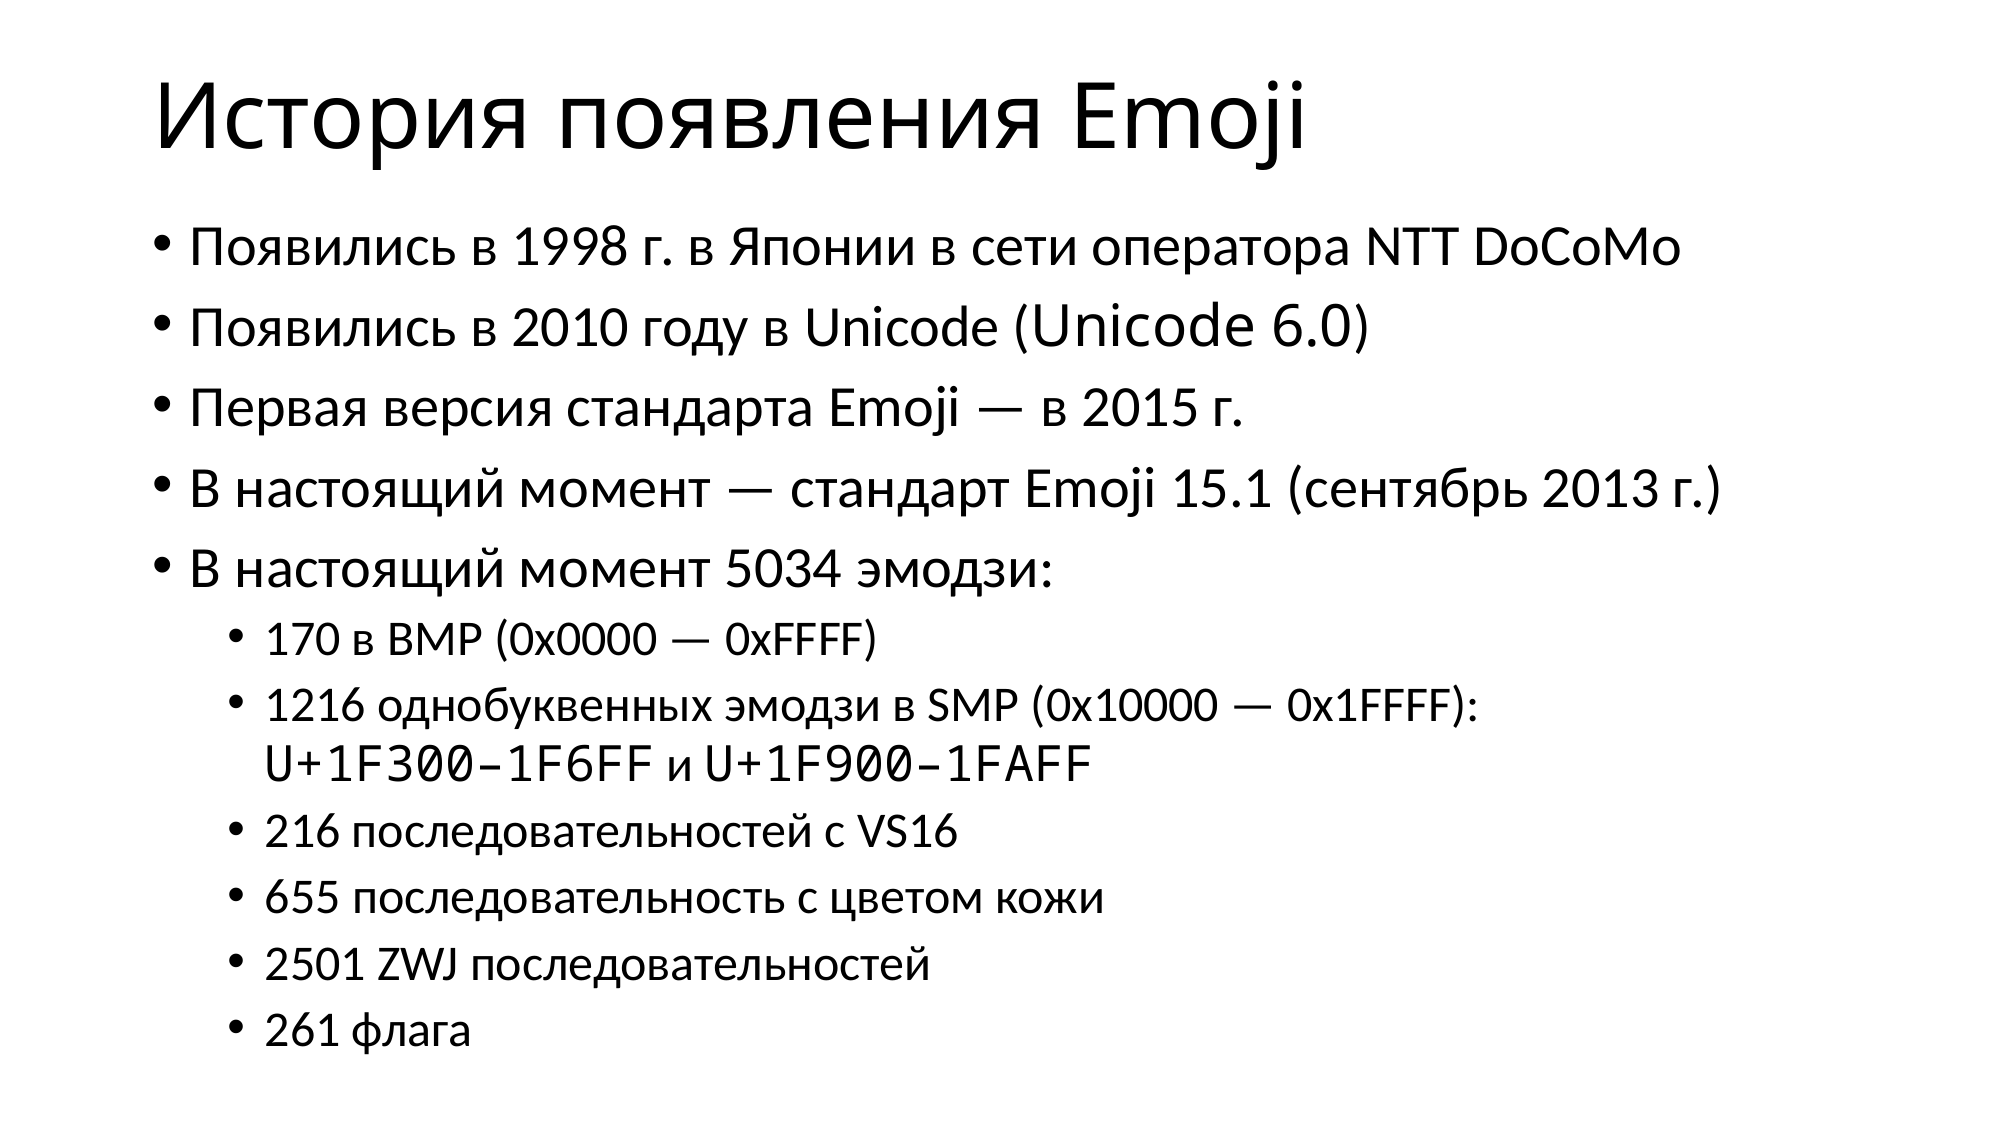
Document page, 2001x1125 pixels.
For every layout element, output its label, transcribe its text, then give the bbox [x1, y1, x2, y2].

title История появления Emoji [137, 59, 1863, 177]
list Появились в 1998 г. в Японии в сети оператора NTT DoCoMo Появились в 2010 году в Unicode (Unicode 6.0) Первая версия стандарта Emoji — в 2015 г. В настоящий момент — стандарт Emoji 15.1 (сентябрь 2013 г.) В настоящий момент 5034 эмодзи: 170 в BMP (0x0000 — 0xFFFF) 1216 однобуквенных эмодзи в SMP (0x10000 — 0x1FFFF): U+1F300–1F6FF и U+1F900–1FAFF 216 последовательностей с VS16 655 последовательность с цветом кожи 2501 ZWJ последовательностей 261 флага [137, 200, 1863, 1087]
